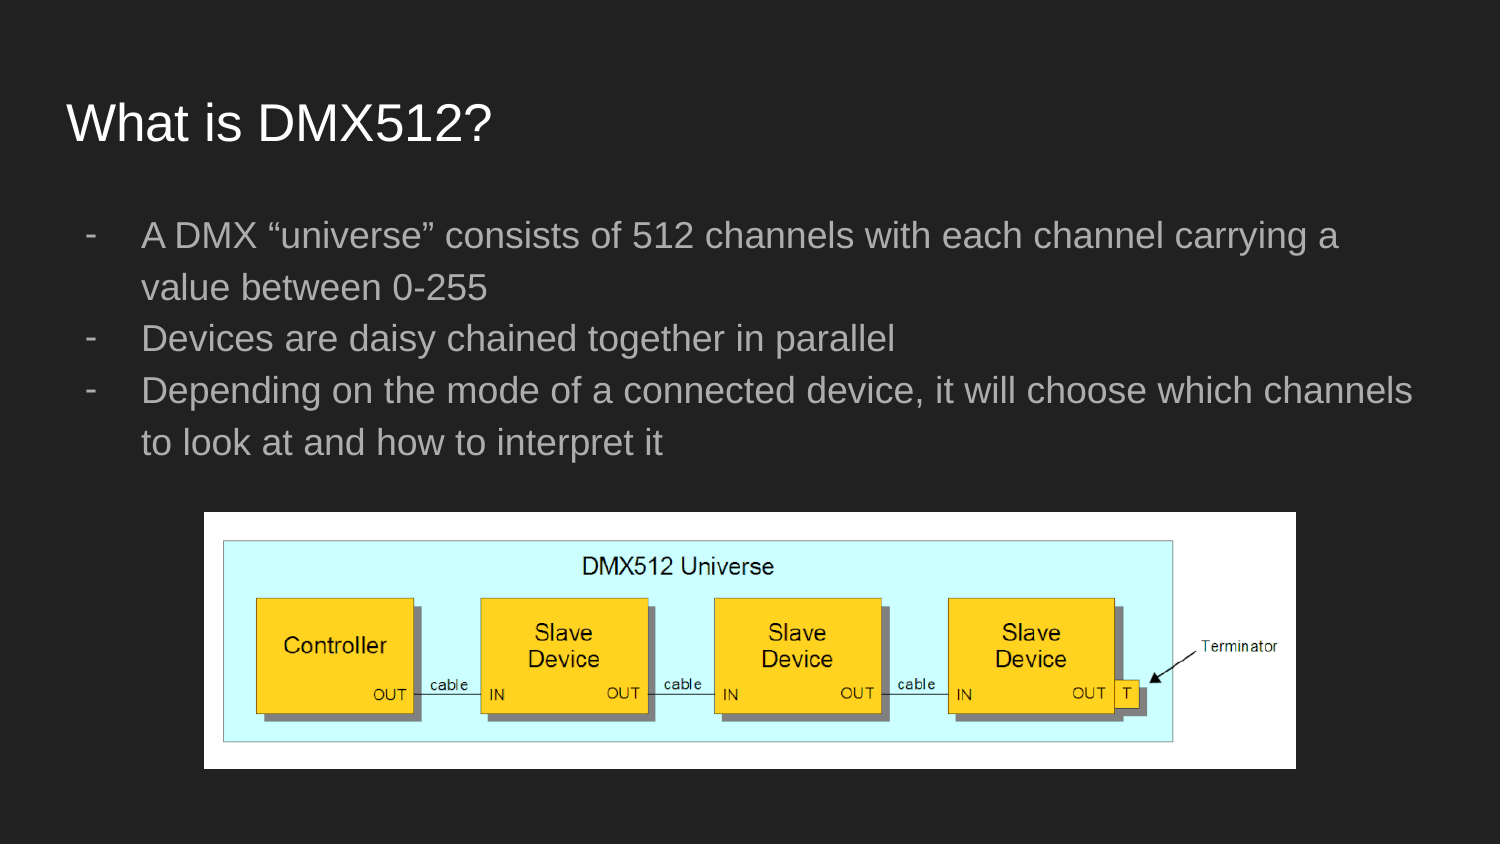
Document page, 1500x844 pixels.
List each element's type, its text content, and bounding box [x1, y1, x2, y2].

title What is DMX512? [51, 72, 1449, 167]
list A DMX “universe” consists of 512 channels with each channel carrying a value between 0-255 Devices are daisy chained together in parallel Depending on the mode of a connected device, it will choose which channels to look at and how to interpret it [51, 189, 1449, 750]
picture [204, 512, 1296, 769]
